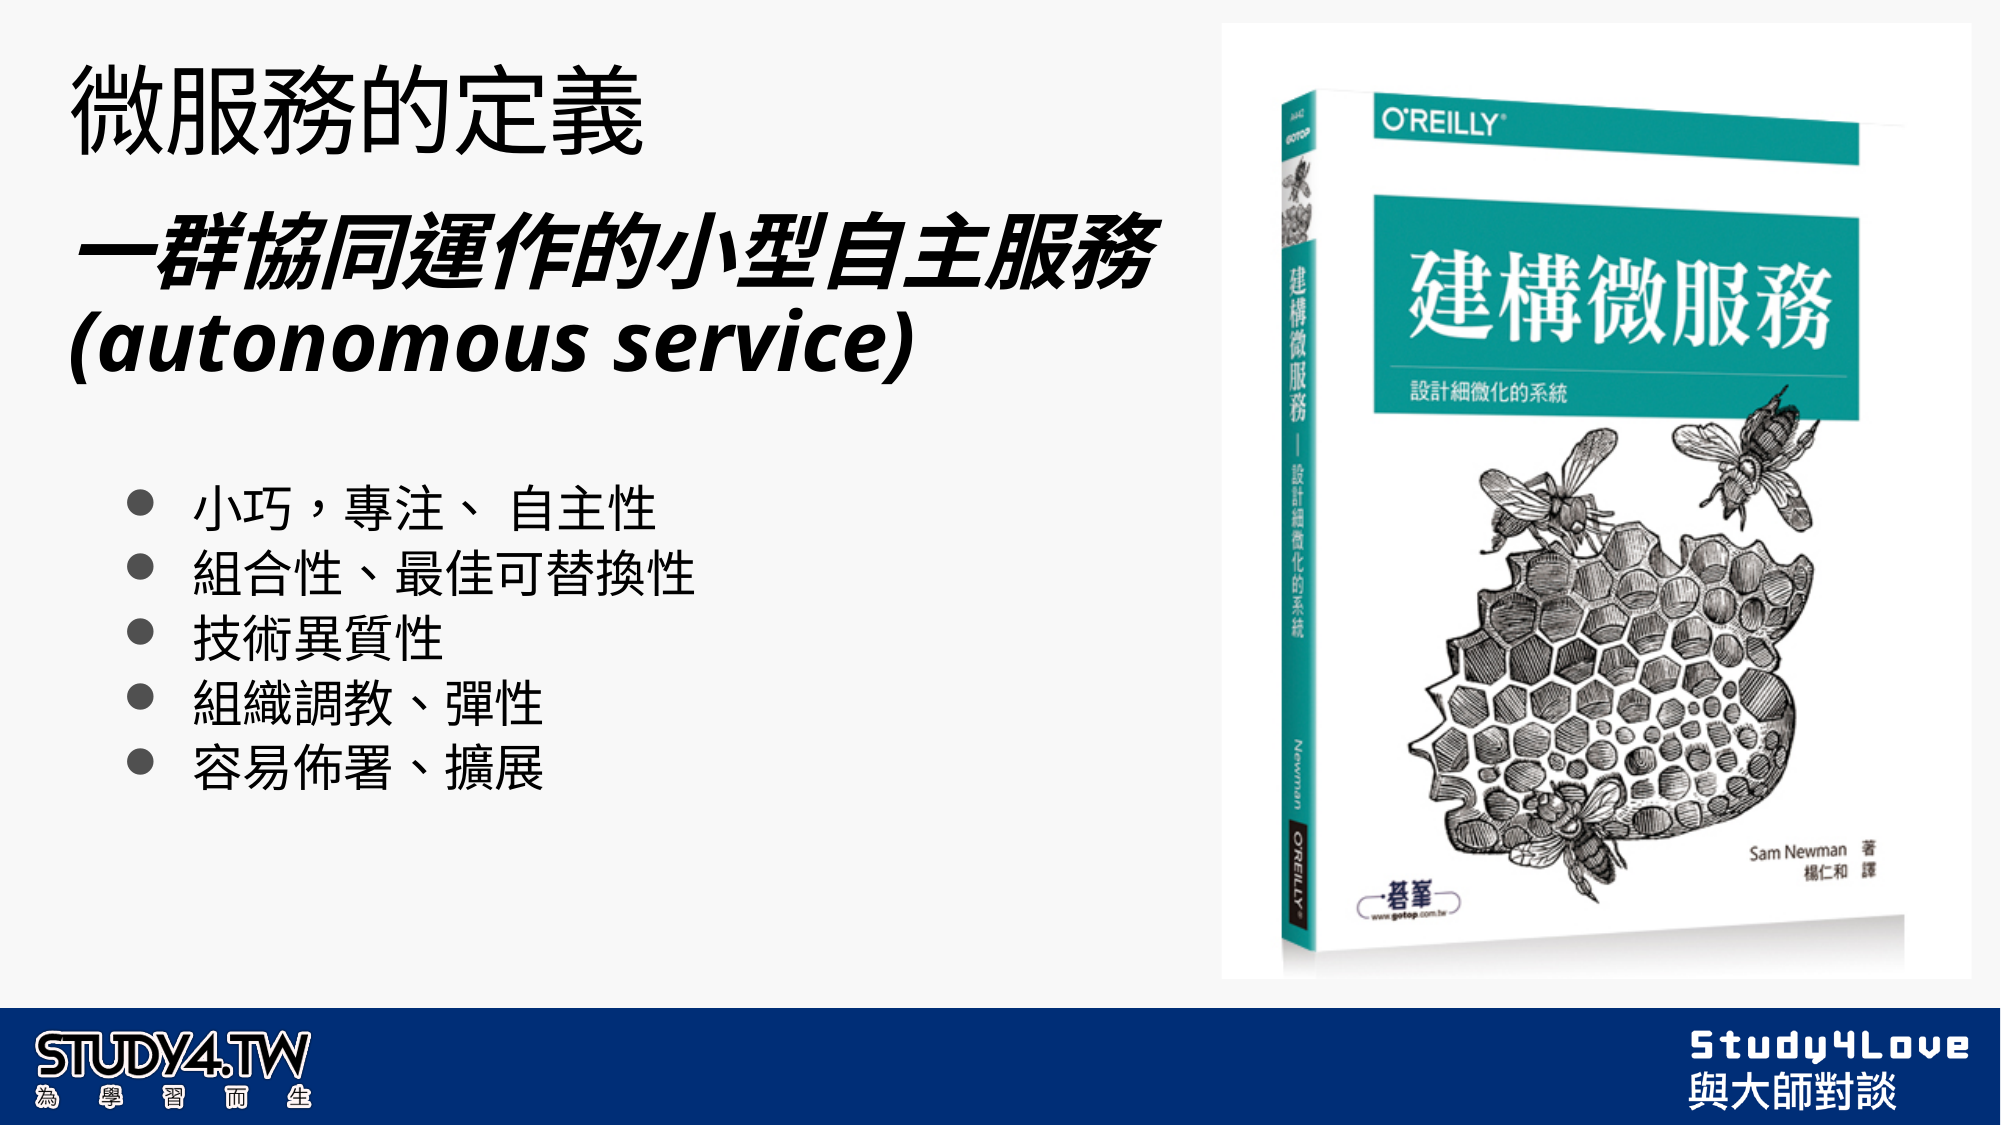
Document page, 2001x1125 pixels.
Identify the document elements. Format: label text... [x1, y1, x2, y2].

picture [1678, 1017, 1975, 1121]
picture [25, 1018, 322, 1115]
list 一群協同運作的小型自主服務 (autonomous service) 小巧，專注、 自主性 組合性、最佳可替換性 技術異質性 組織調教、彈性 容易佈署、擴展 [44, 195, 1221, 532]
picture [1221, 23, 1972, 979]
title 微服務的定義 [44, 47, 1221, 195]
